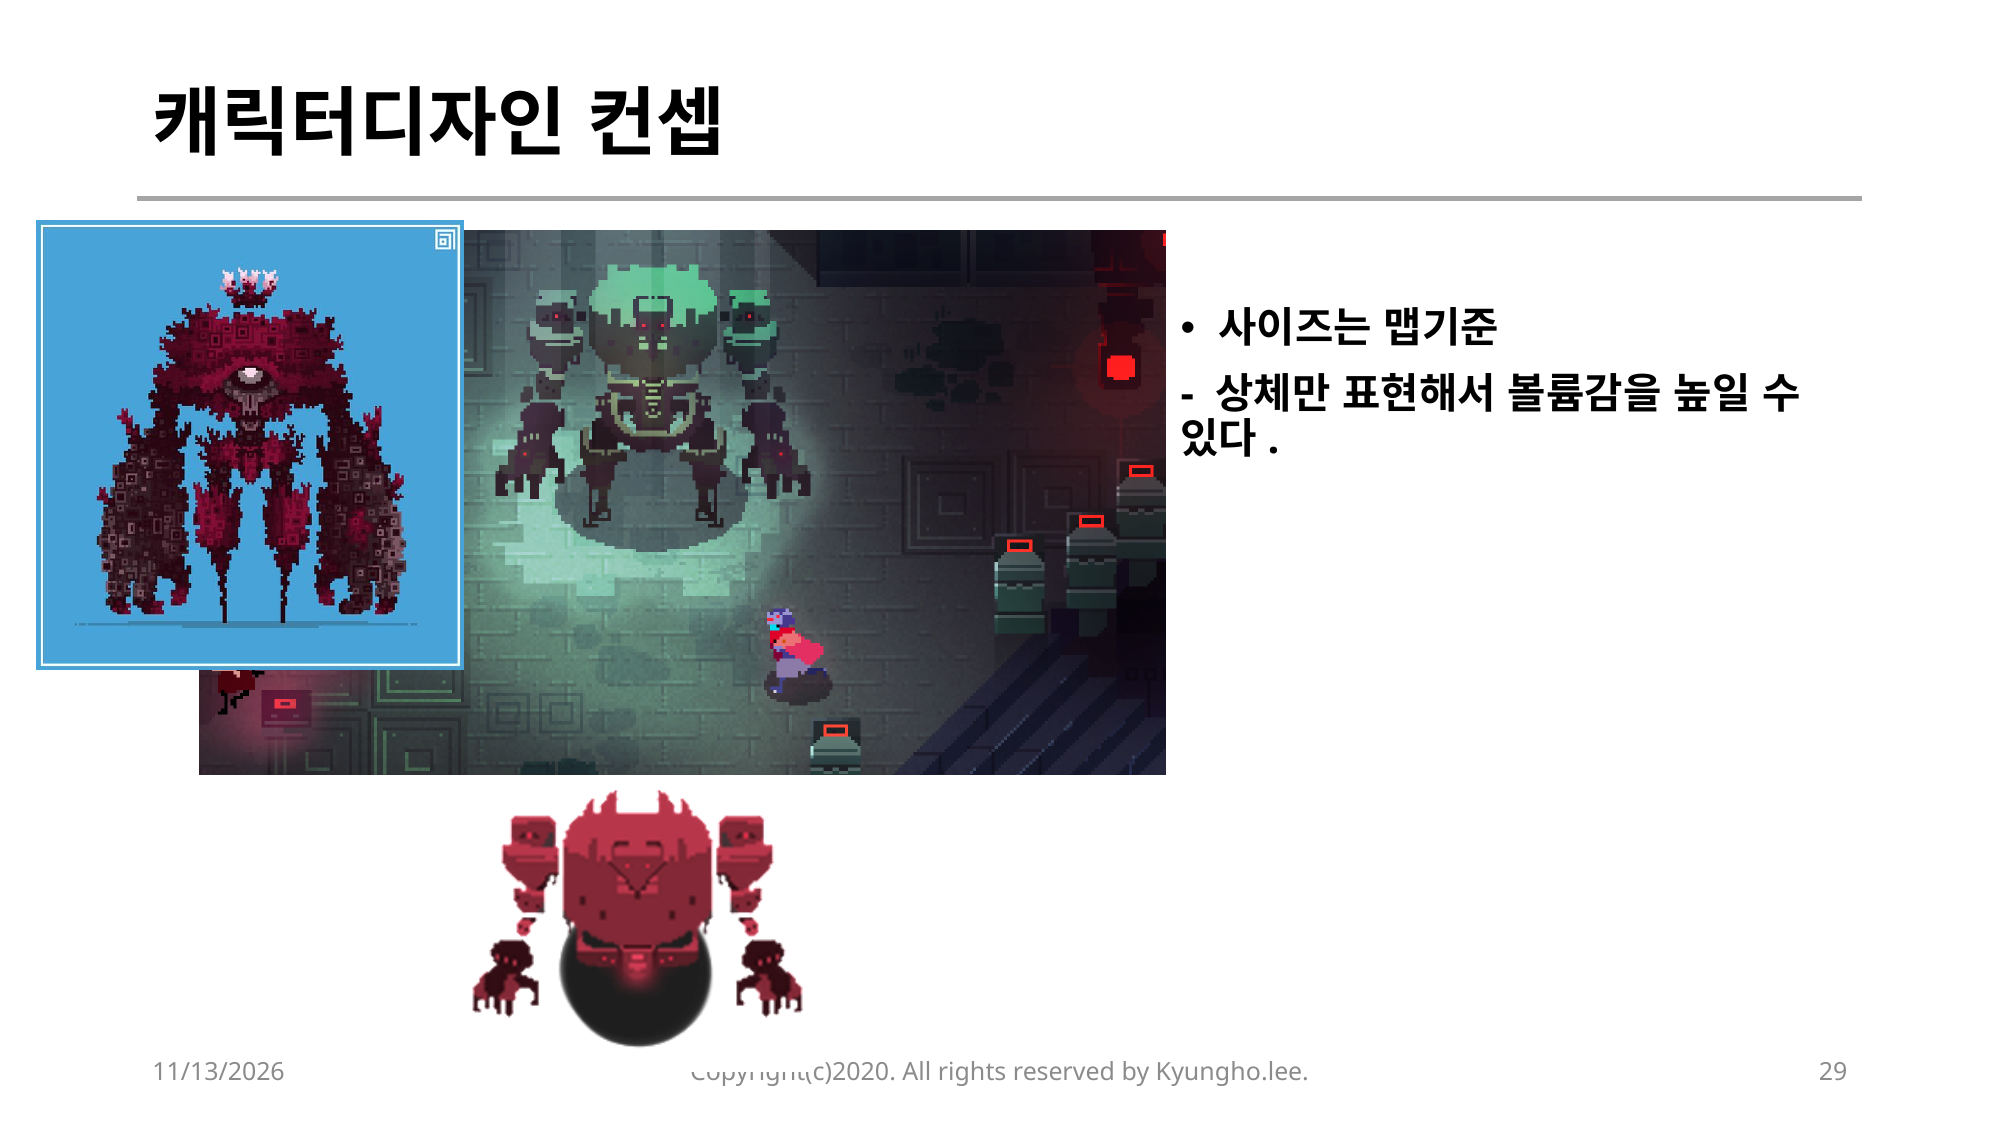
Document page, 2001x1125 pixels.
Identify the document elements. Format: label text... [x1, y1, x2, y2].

title 캐릭터디자인 컨셉 [137, 59, 1863, 191]
list 사이즈는 맵기준 - 상체만 표현해서 볼륨감을 높일 수 있다. [1165, 299, 1863, 1014]
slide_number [137, 1042, 588, 1103]
slide_number 29 [1412, 1042, 1863, 1103]
picture [36, 220, 1166, 775]
picture [463, 784, 813, 1072]
footer Copyright(c)2020. All rights reserved by Kyungho.lee. [662, 1042, 1338, 1103]
